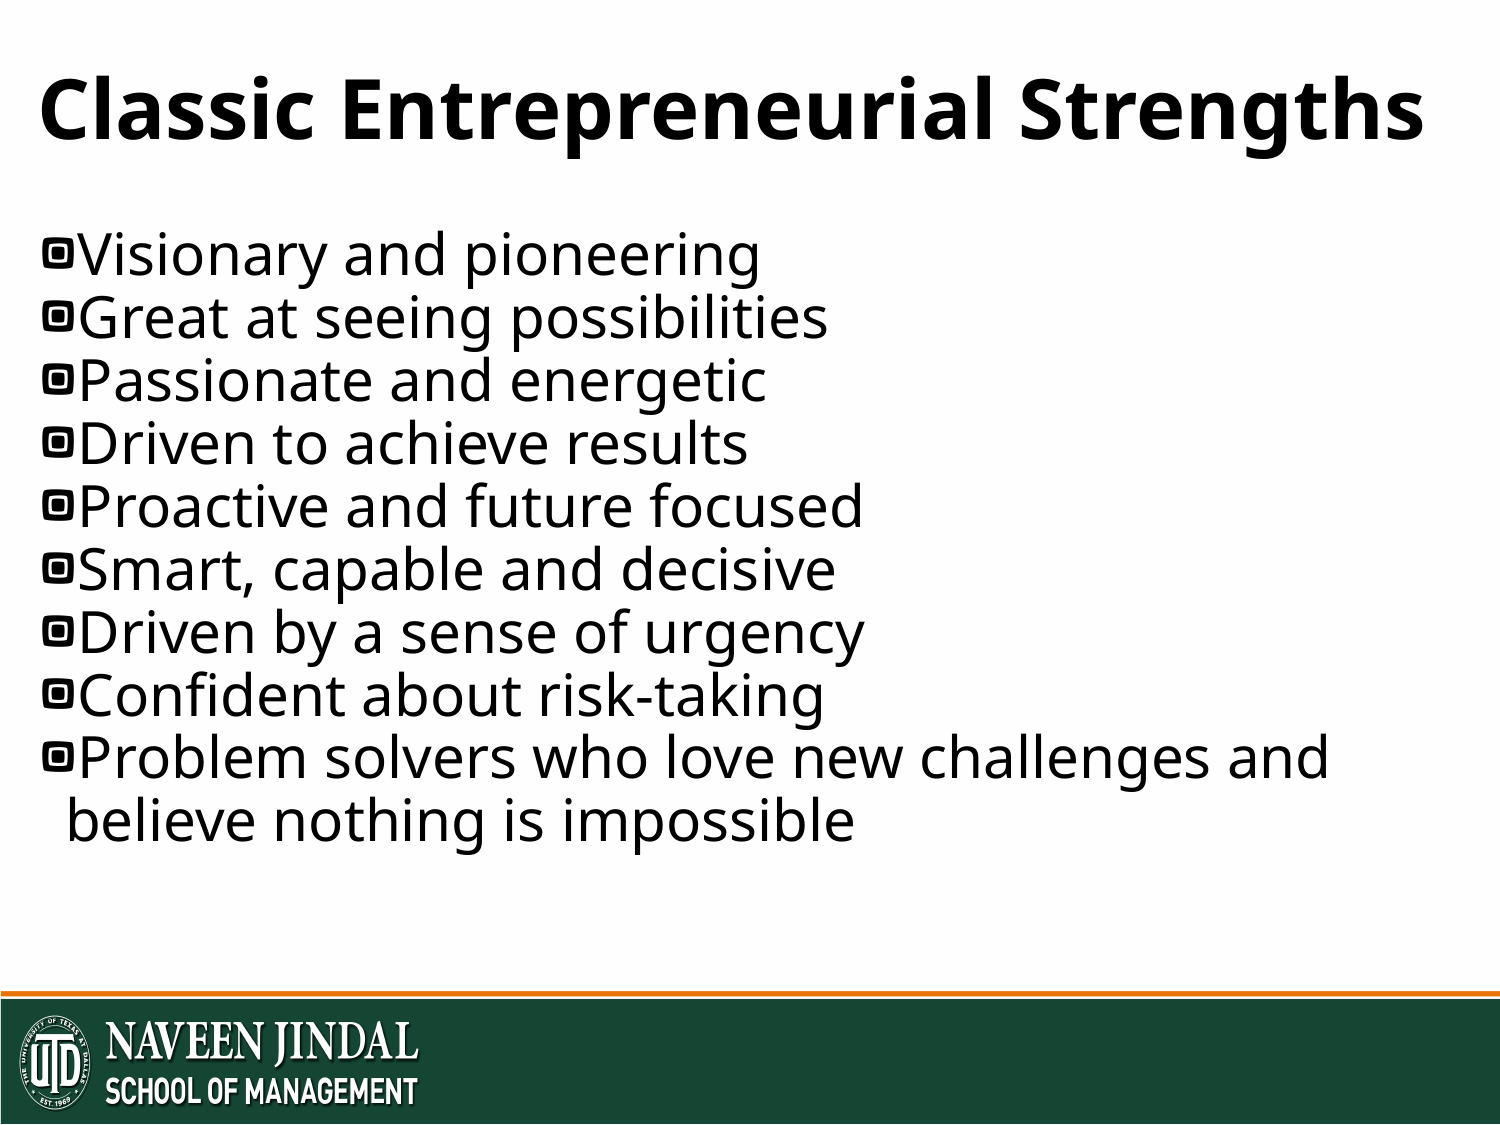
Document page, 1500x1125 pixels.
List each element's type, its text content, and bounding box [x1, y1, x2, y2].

picture [0, 0, 1500, 1125]
list Visionary and pioneering Great at seeing possibilities Passionate and energetic Driven to achieve results Proactive and future focused Smart, capable and decisive Driven by a sense of urgency Confident about risk-taking Problem solvers who love new challenges and believe nothing is impossible [37, 172, 1463, 983]
title Classic Entrepreneurial Strengths [37, 49, 1463, 162]
